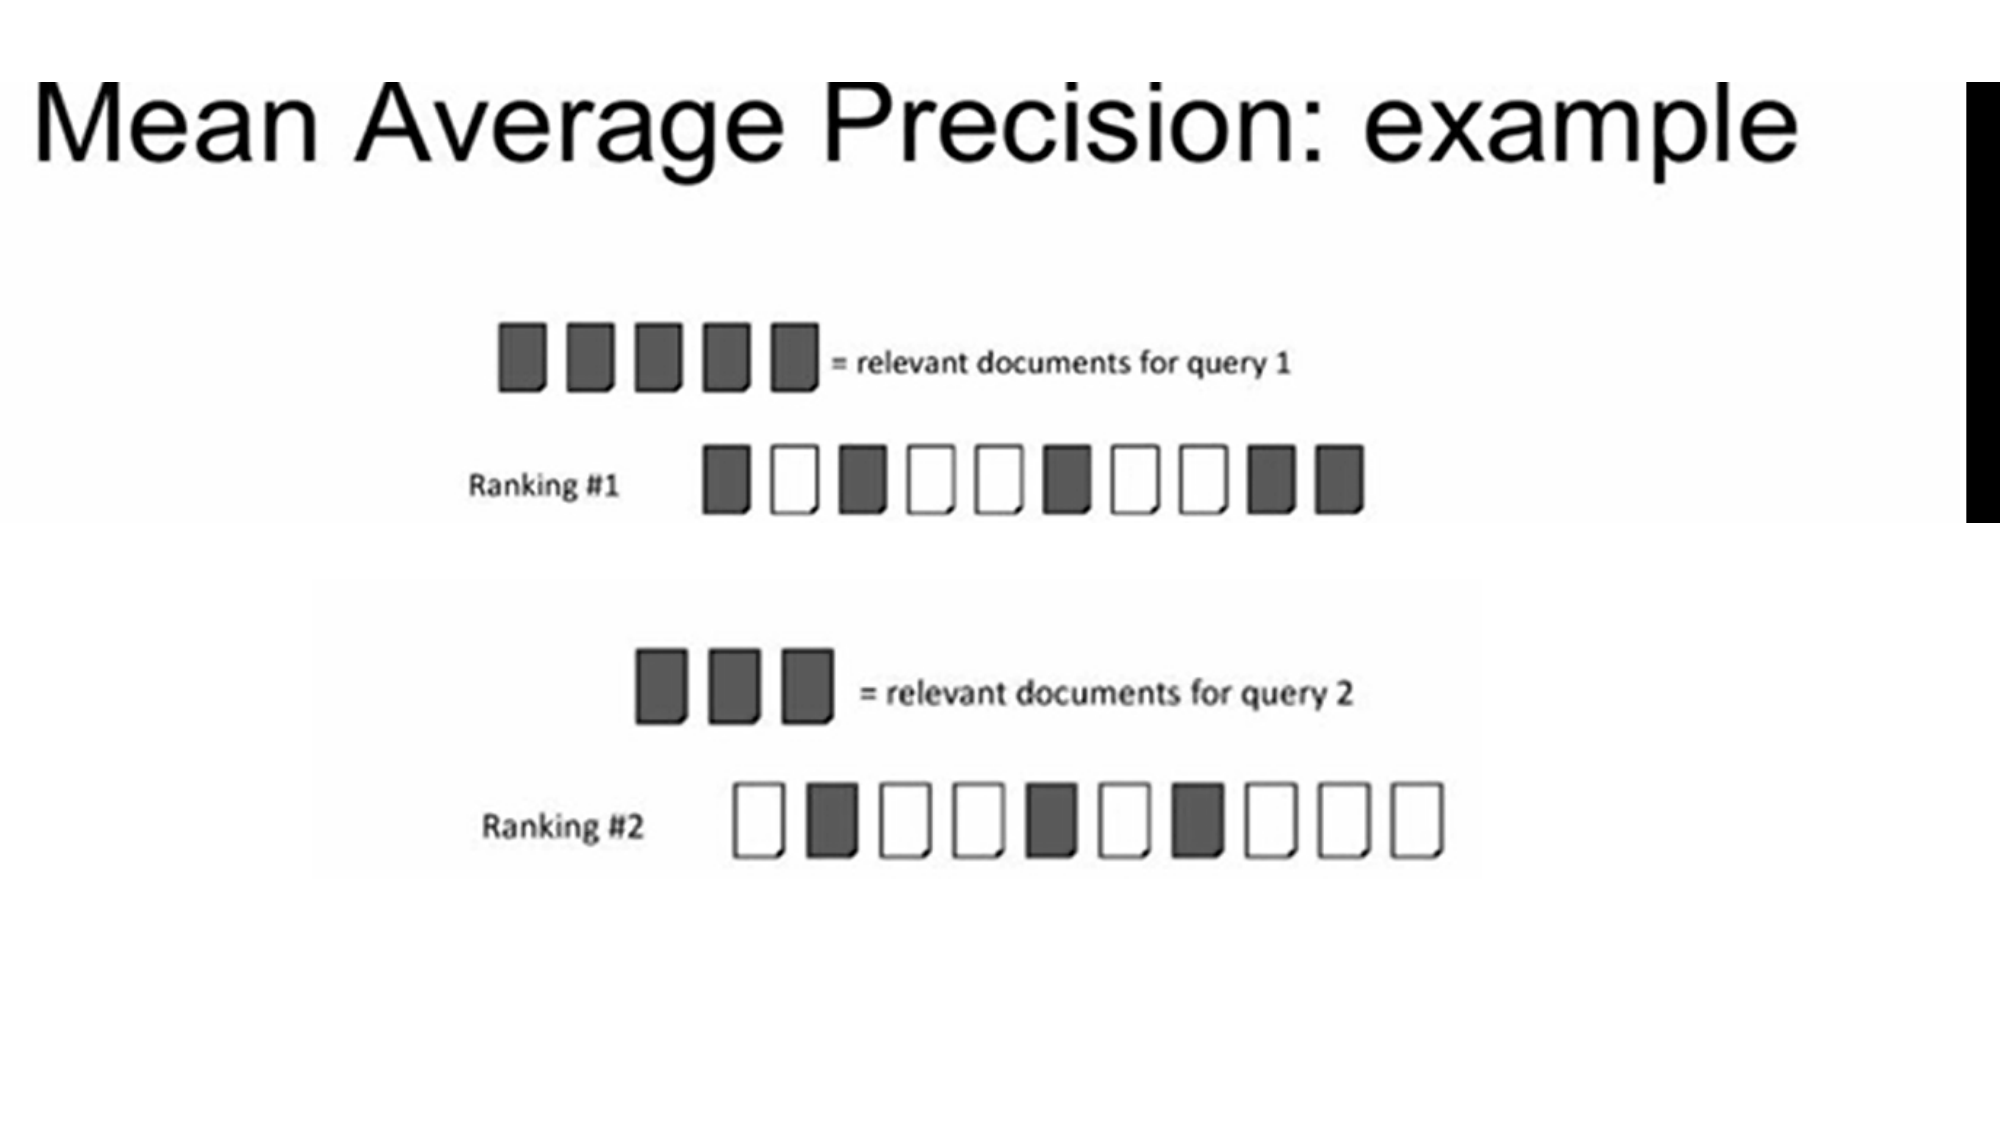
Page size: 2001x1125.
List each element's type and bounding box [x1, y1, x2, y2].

picture [0, 81, 2000, 523]
picture [312, 579, 1482, 880]
